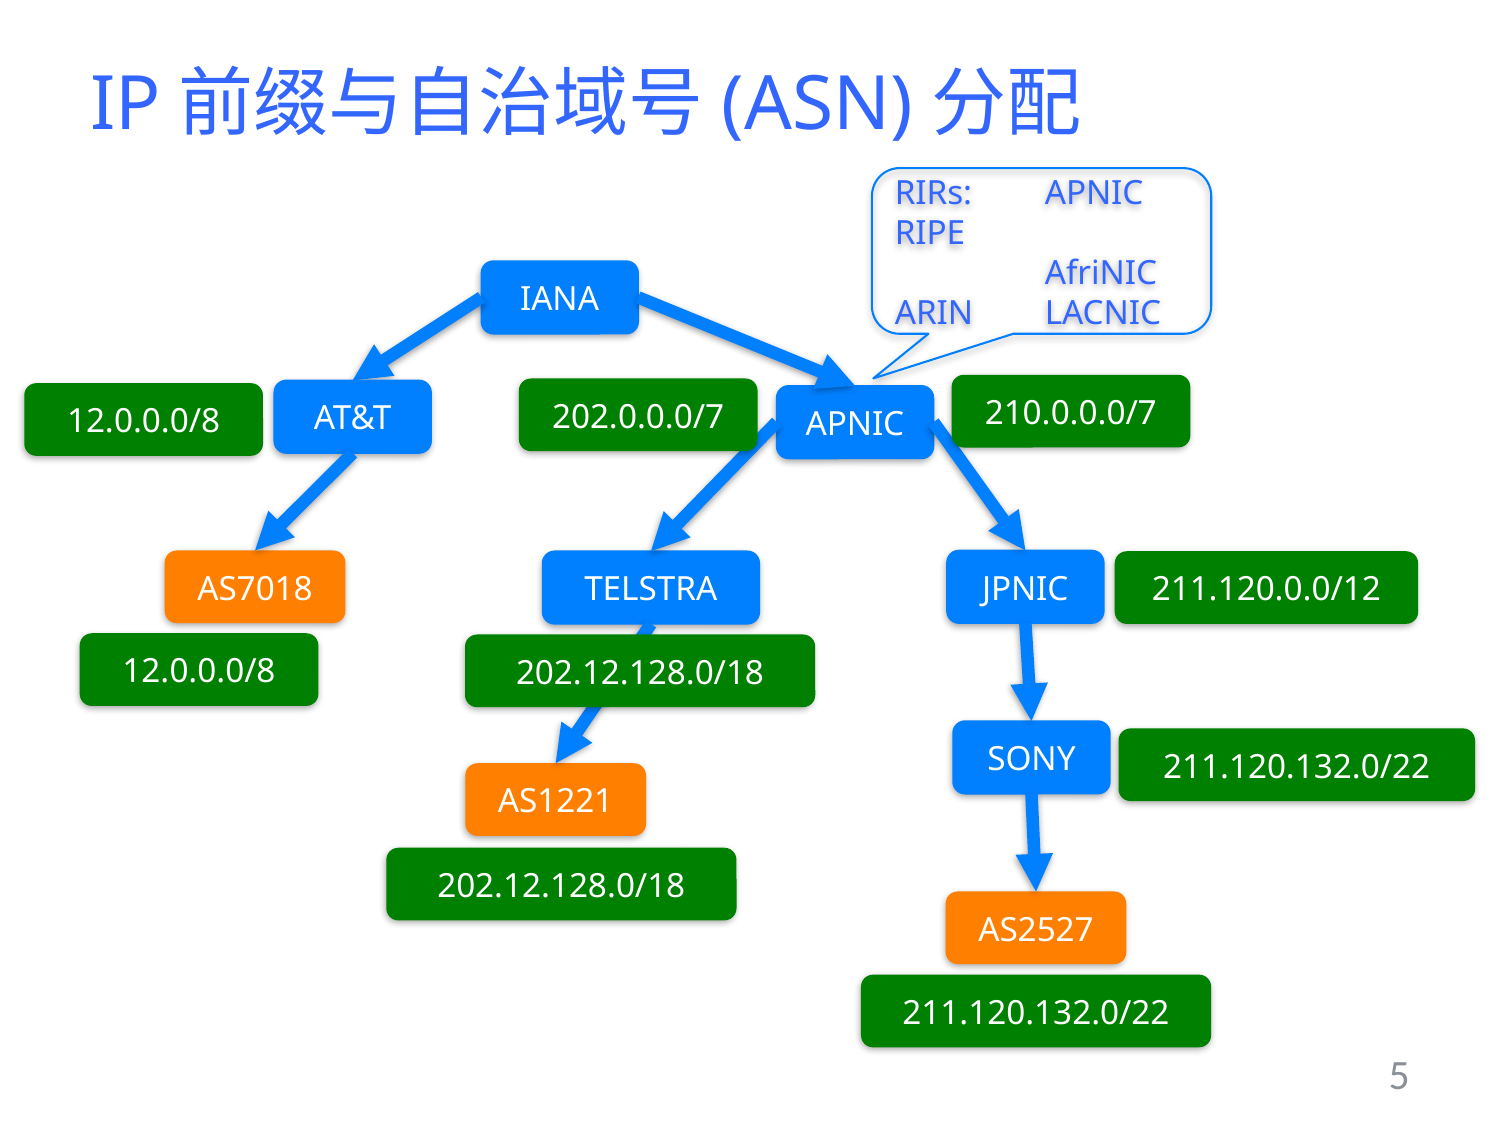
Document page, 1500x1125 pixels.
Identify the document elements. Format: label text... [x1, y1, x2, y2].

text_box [254, 452, 353, 551]
text_box 202.12.128.0/18 [385, 846, 738, 922]
text_box AS2527 [944, 890, 1128, 965]
text_box APNIC [775, 385, 935, 460]
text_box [1031, 793, 1037, 892]
text_box 202.0.0.0/7 [518, 377, 759, 452]
text_box 211.120.132.0/22 [1117, 727, 1476, 802]
text_box 202.12.128.0/18 [464, 633, 550, 708]
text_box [555, 623, 652, 764]
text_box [1025, 622, 1032, 722]
text_box TELSTRA [541, 550, 761, 625]
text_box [352, 297, 482, 381]
slide_number 5 [1074, 1042, 1425, 1103]
text_box IANA [480, 260, 639, 335]
text_box 210.0.0.0/7 [950, 374, 1192, 449]
text_box 211.120.132.0/22 [860, 973, 1212, 1049]
text_box JPNIC [946, 549, 1105, 624]
text_box RIRs: APNIC RIPE AfriNIC ARIN LACNIC [871, 167, 1212, 380]
text_box 12.0.0.0/8 [23, 382, 264, 457]
text_box AS1221 [464, 762, 647, 837]
text_box 202.12.128.0/18 [656, 633, 817, 708]
text_box AS7018 [163, 549, 347, 624]
text_box 211.120.0.0/12 [1113, 550, 1419, 625]
title IP前缀与自治域号(ASN)分配 [75, 6, 1425, 194]
text_box SONY [952, 720, 1111, 795]
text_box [933, 421, 1026, 551]
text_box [650, 421, 777, 552]
text_box 12.0.0.0/8 [78, 632, 320, 707]
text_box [637, 297, 856, 386]
text_box AT&T [273, 379, 432, 454]
